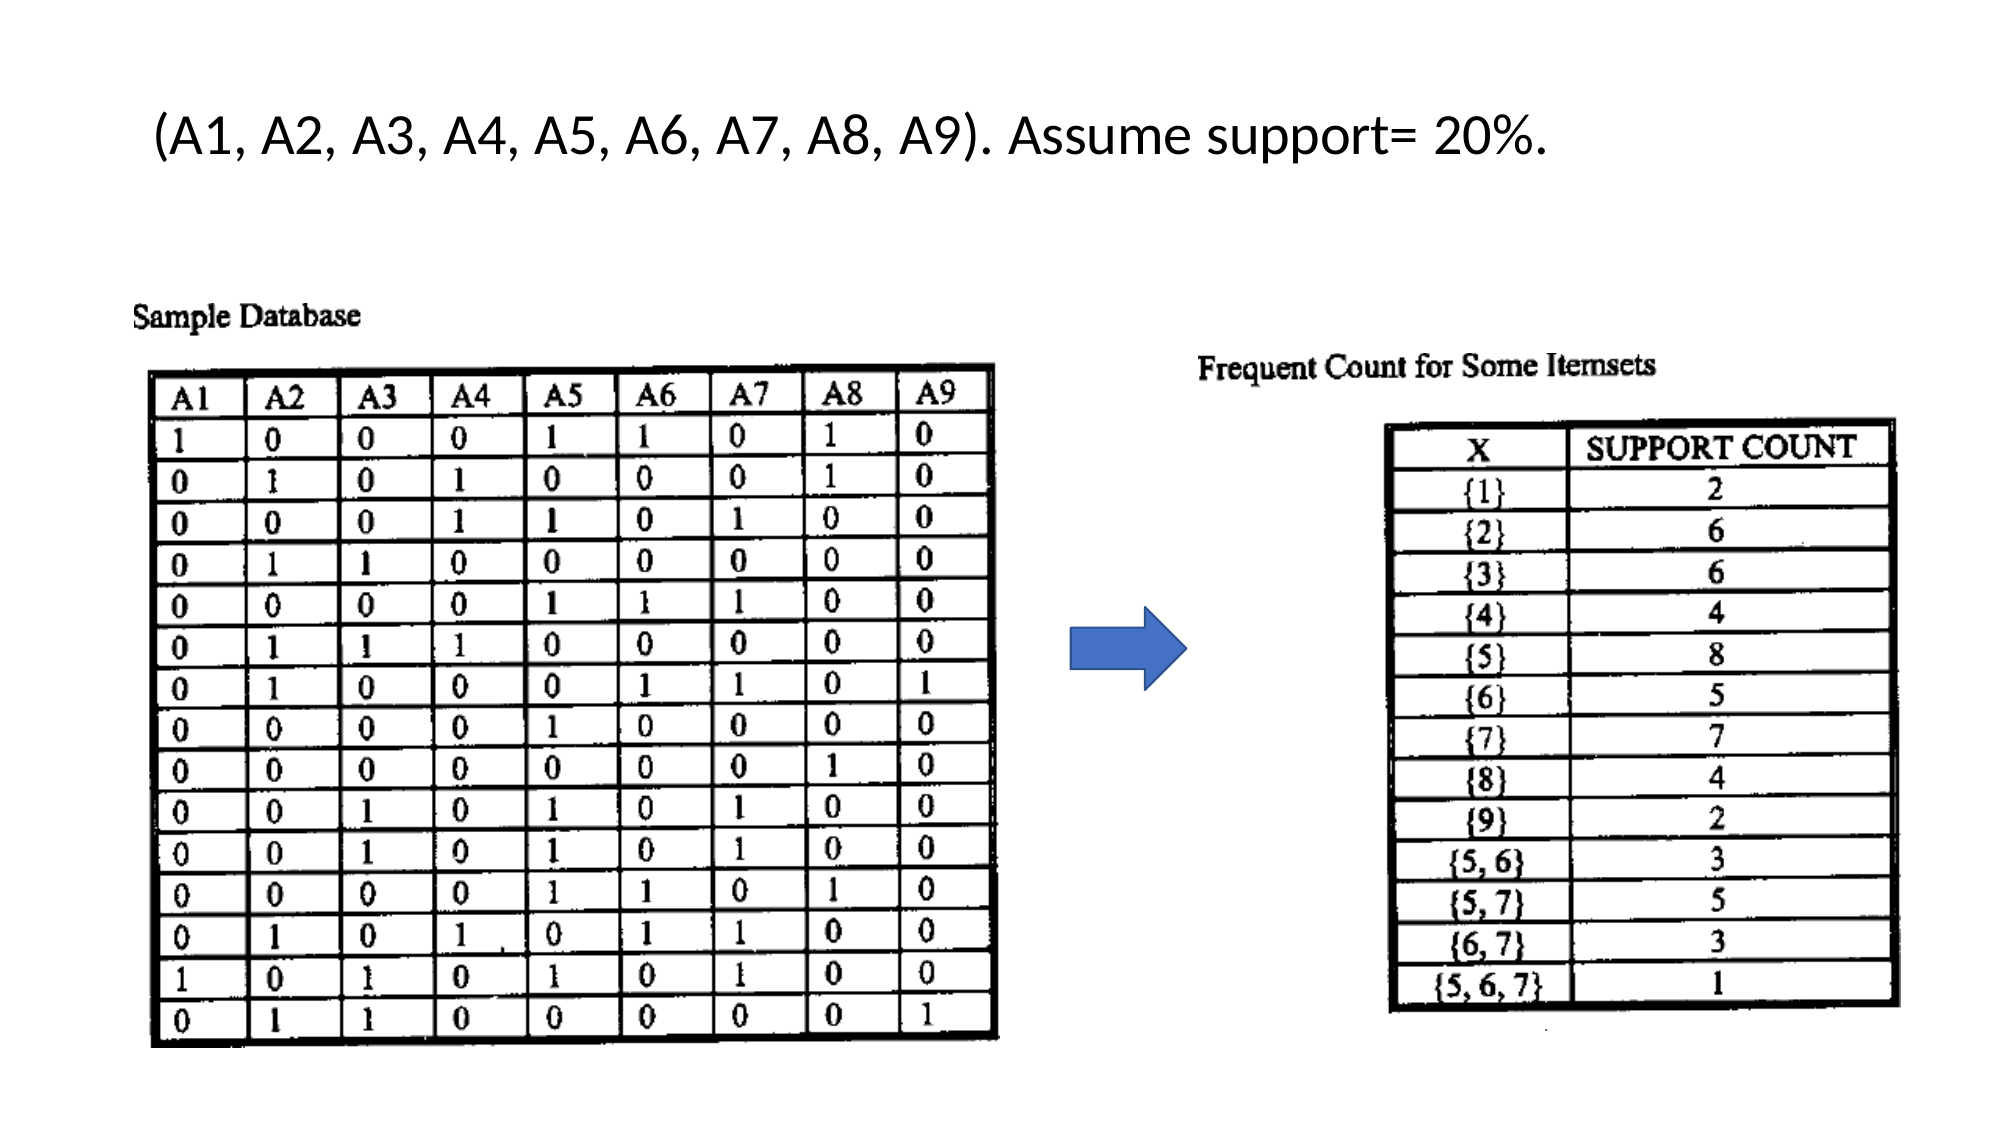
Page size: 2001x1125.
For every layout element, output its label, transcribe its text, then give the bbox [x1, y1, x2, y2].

title (A1, A2, A3, A4, A5, A6, A7, A8, A9). Assume support= 20%. [150, 93, 1556, 284]
picture [133, 303, 1000, 1048]
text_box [1069, 605, 1188, 692]
picture [1198, 353, 1901, 1031]
